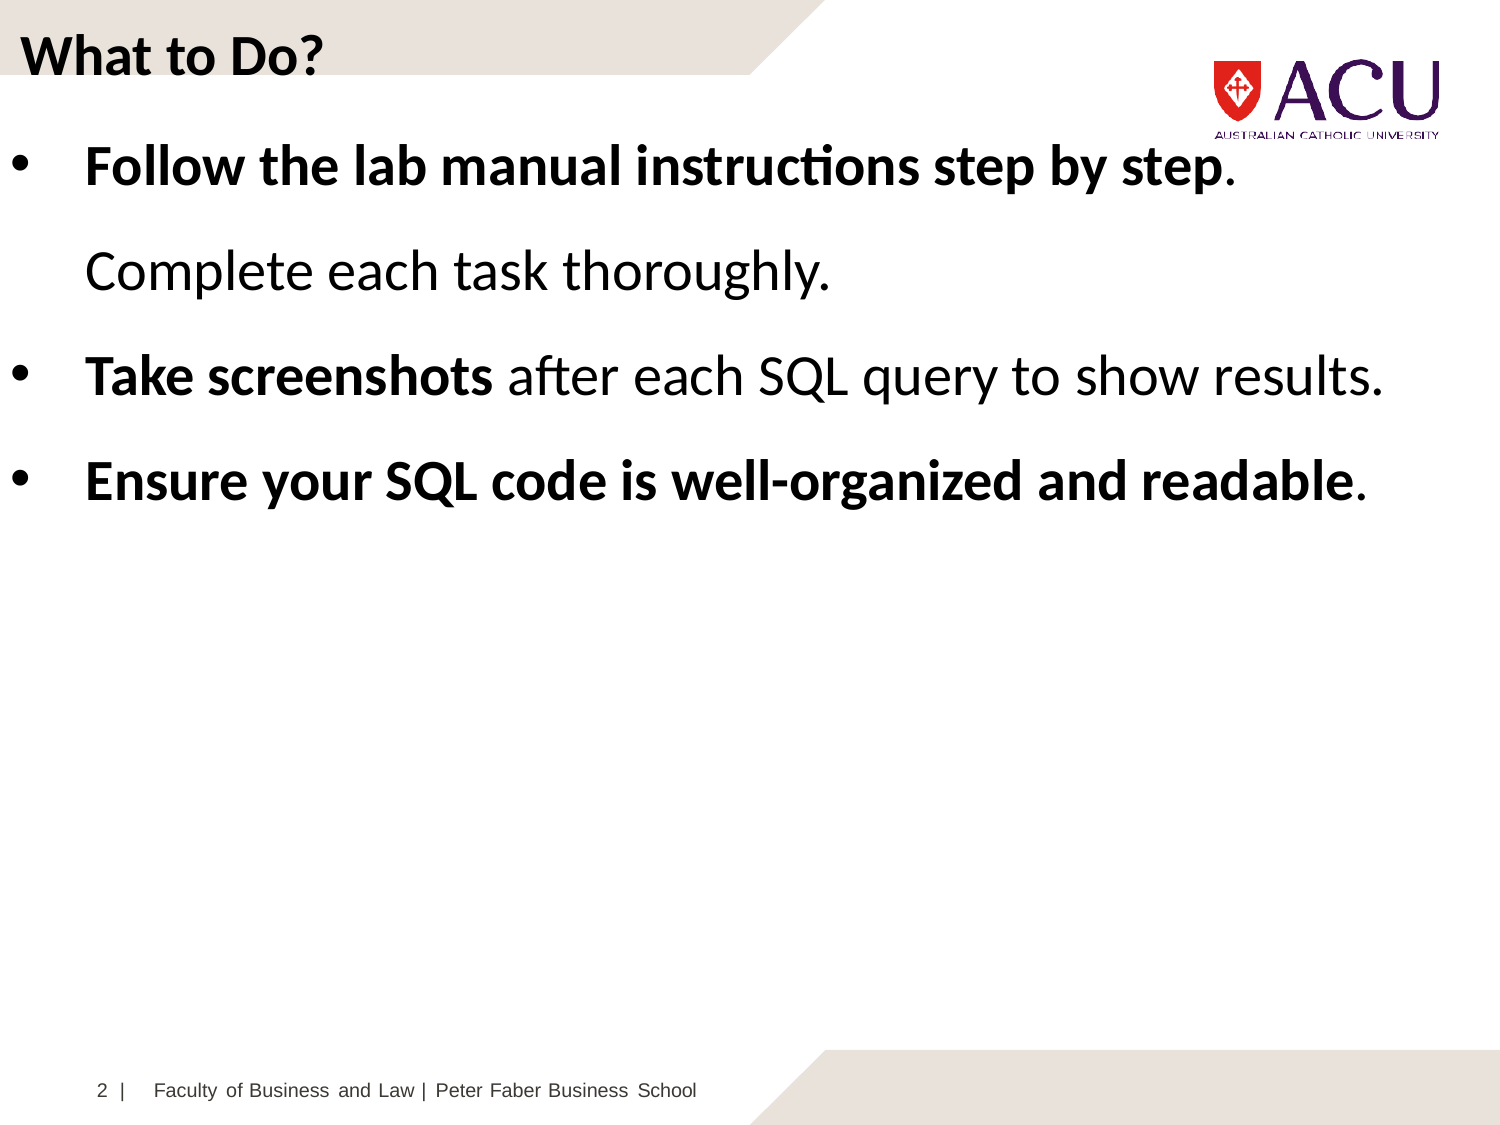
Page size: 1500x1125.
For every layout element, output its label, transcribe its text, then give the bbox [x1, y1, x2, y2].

text_box 2 | Faculty of Business and Law | Peter Faber Business School [94, 1074, 702, 1102]
text_box Follow the lab manual instructions step by step. Complete each task thoroughly. Take screenshots after each SQL query to show results. Ensure your SQL code is well-organized and readable. [0, 85, 1495, 520]
text_box What to Do? [5, 0, 1500, 95]
